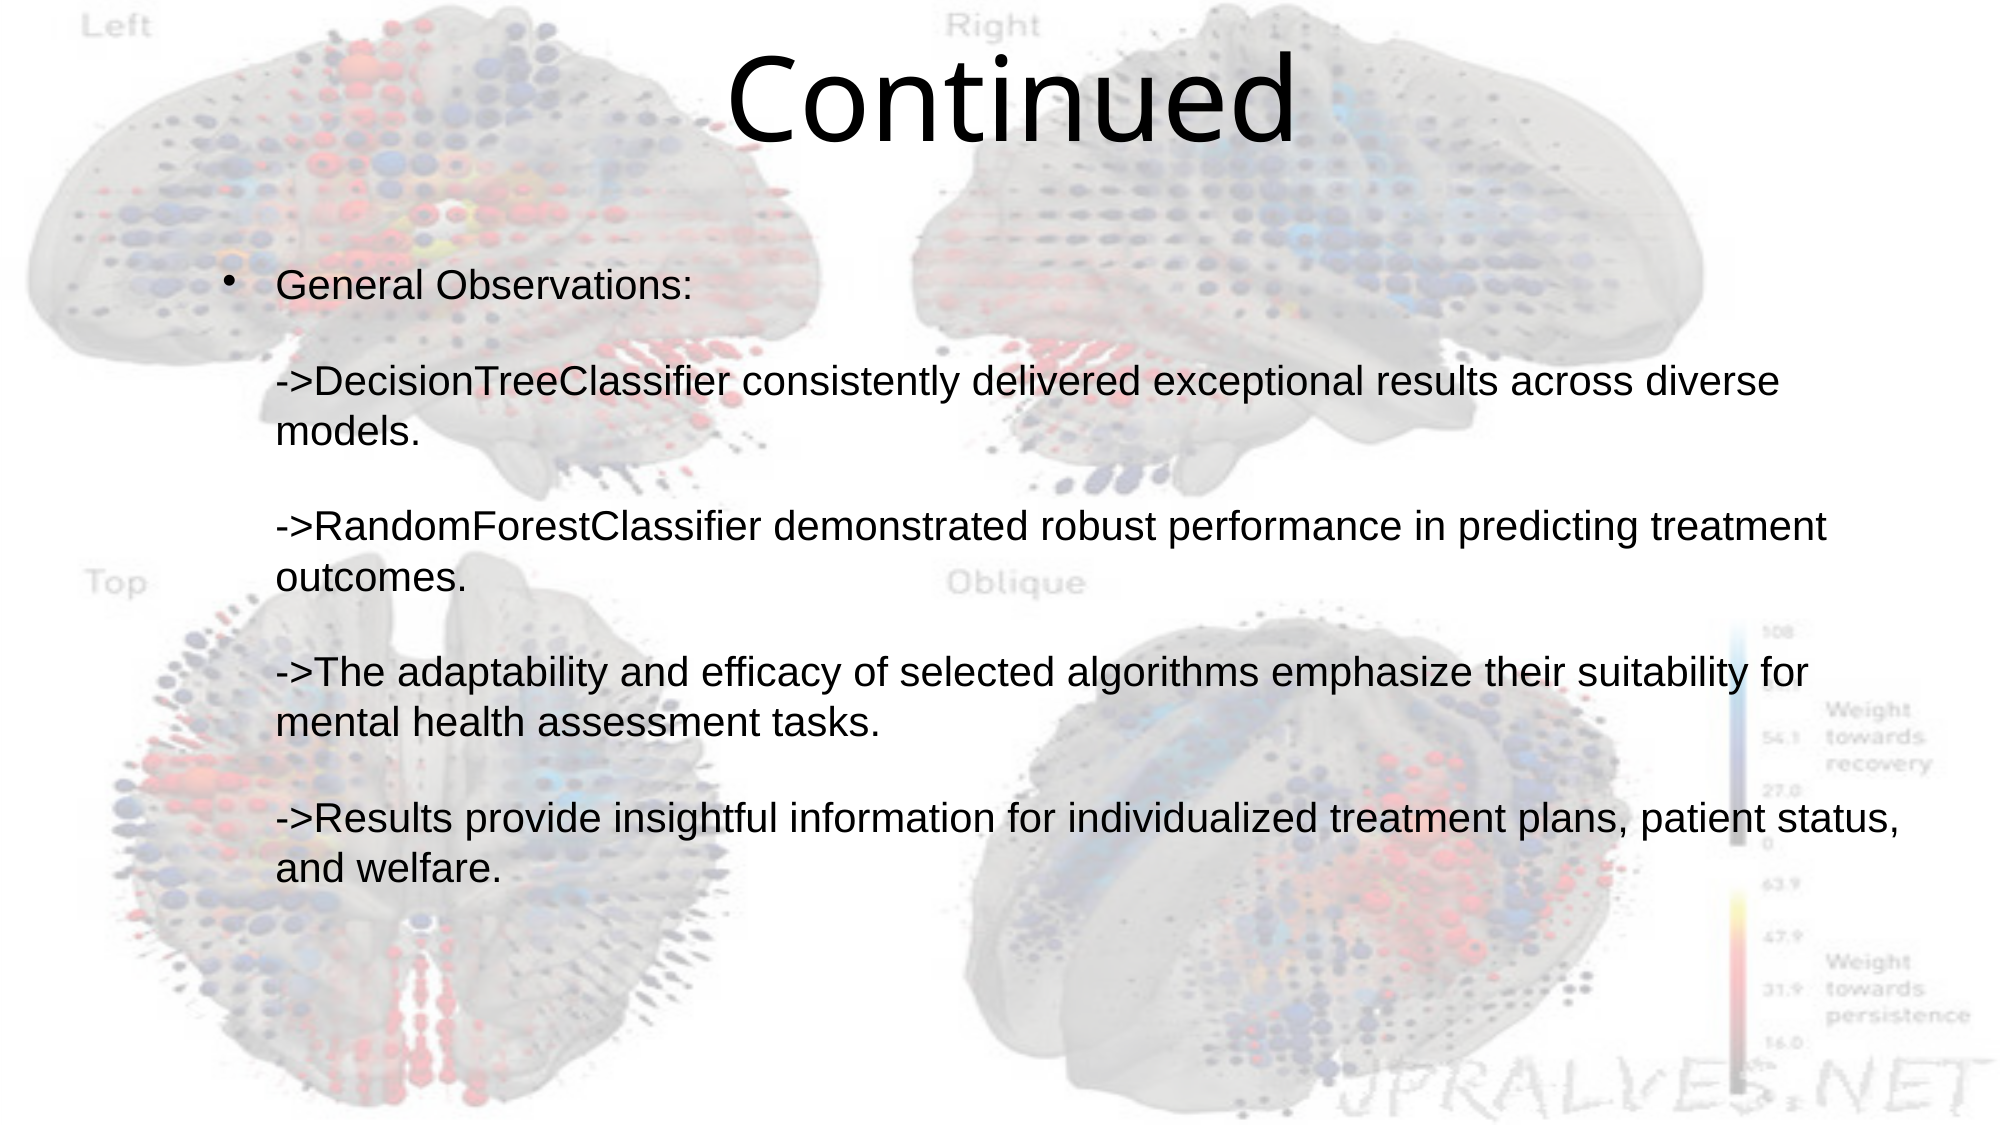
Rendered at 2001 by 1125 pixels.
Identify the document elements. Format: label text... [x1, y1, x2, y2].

title Continued [113, 0, 1914, 188]
list General Observations: ->DecisionTreeClassifier consistently delivered exceptional results across diverse models. ->RandomForestClassifier demonstrated robust performance in predicting treatment outcomes. ->The adaptability and efficacy of selected algorithms emphasize their suitability for mental health assessment tasks. ->Results provide insightful information for individualized treatment plans, patient status, and welfare. [204, 187, 1932, 942]
